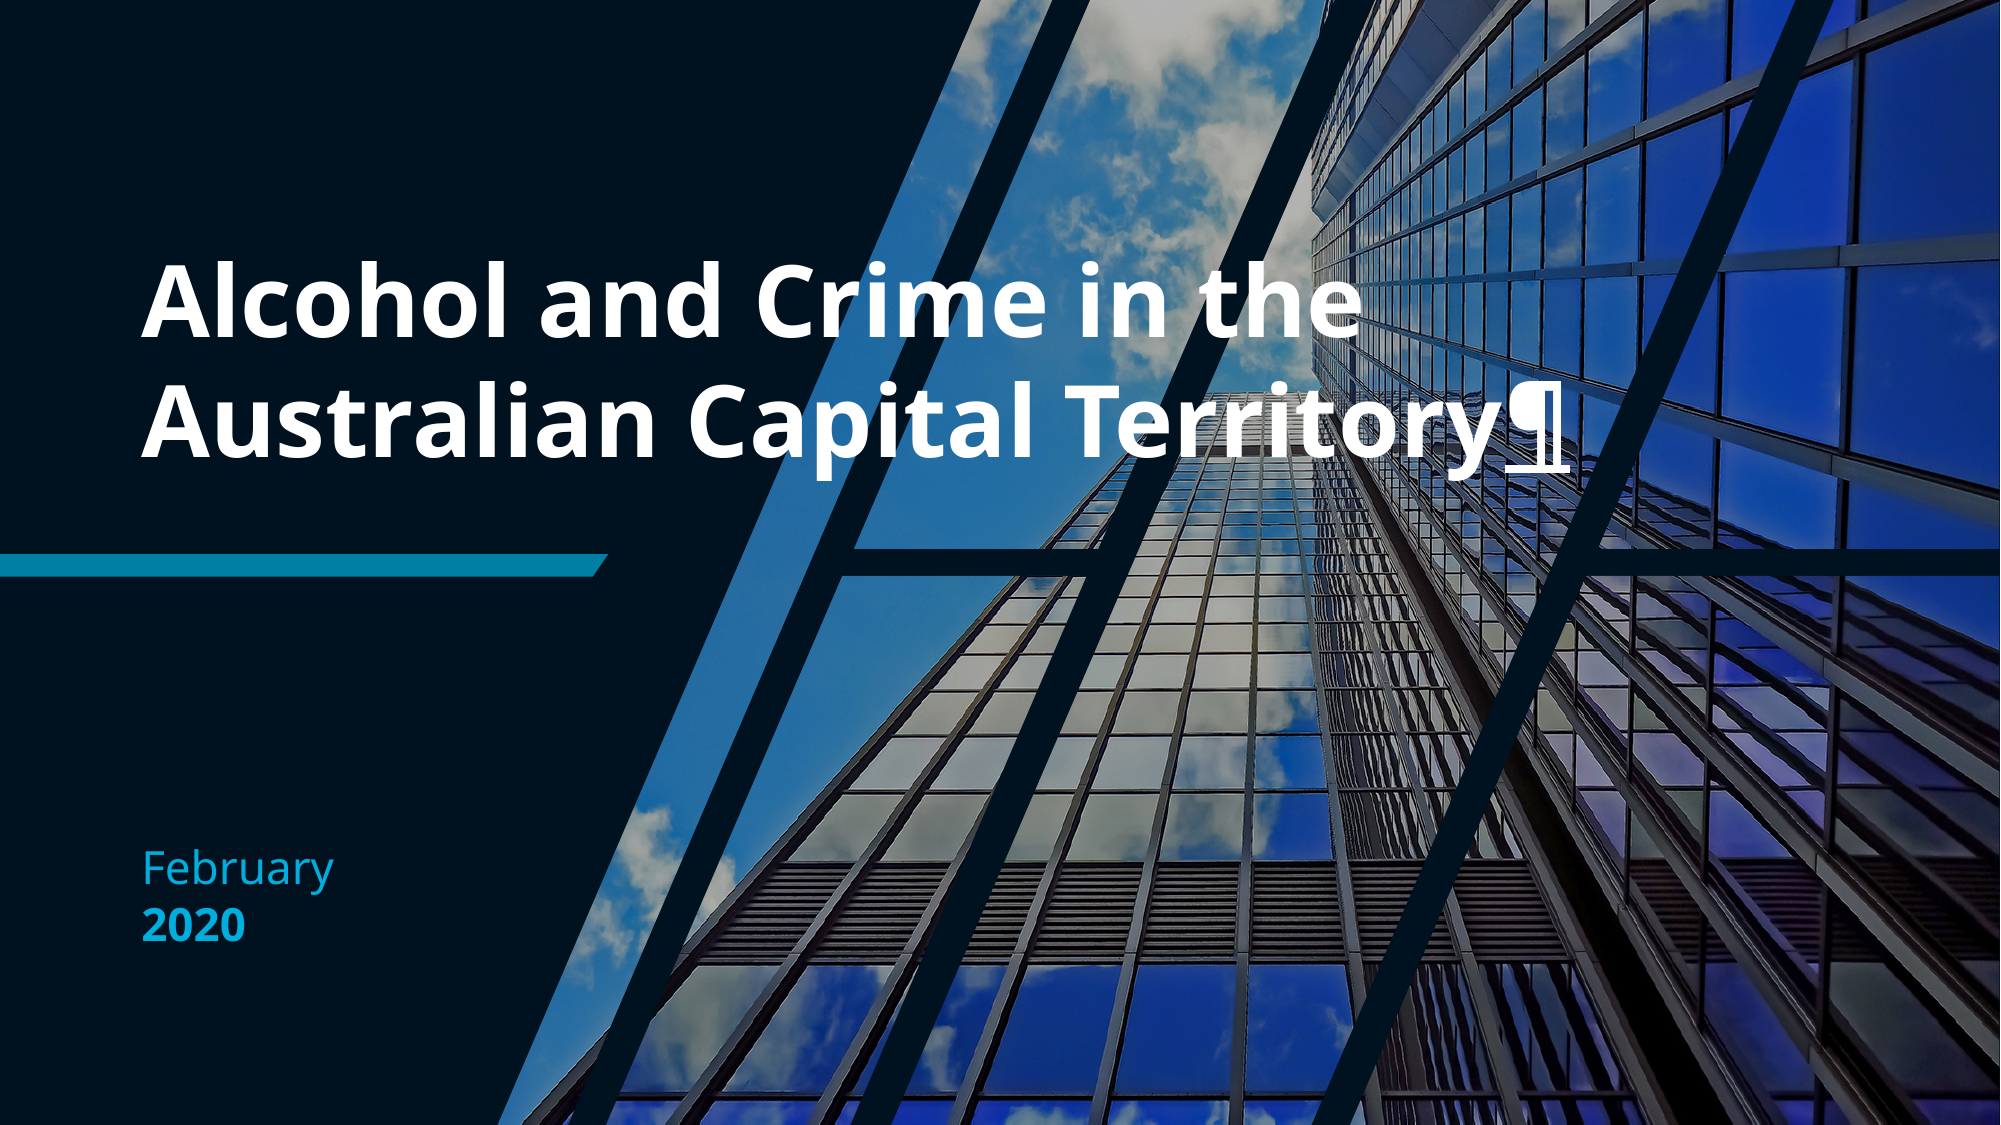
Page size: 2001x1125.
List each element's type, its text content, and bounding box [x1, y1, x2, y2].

list February [126, 837, 497, 891]
list 2020 [126, 894, 497, 948]
title Alcohol and Crime in the Australian Capital Territory¶ [126, 179, 497, 554]
picture [497, 0, 2000, 1125]
